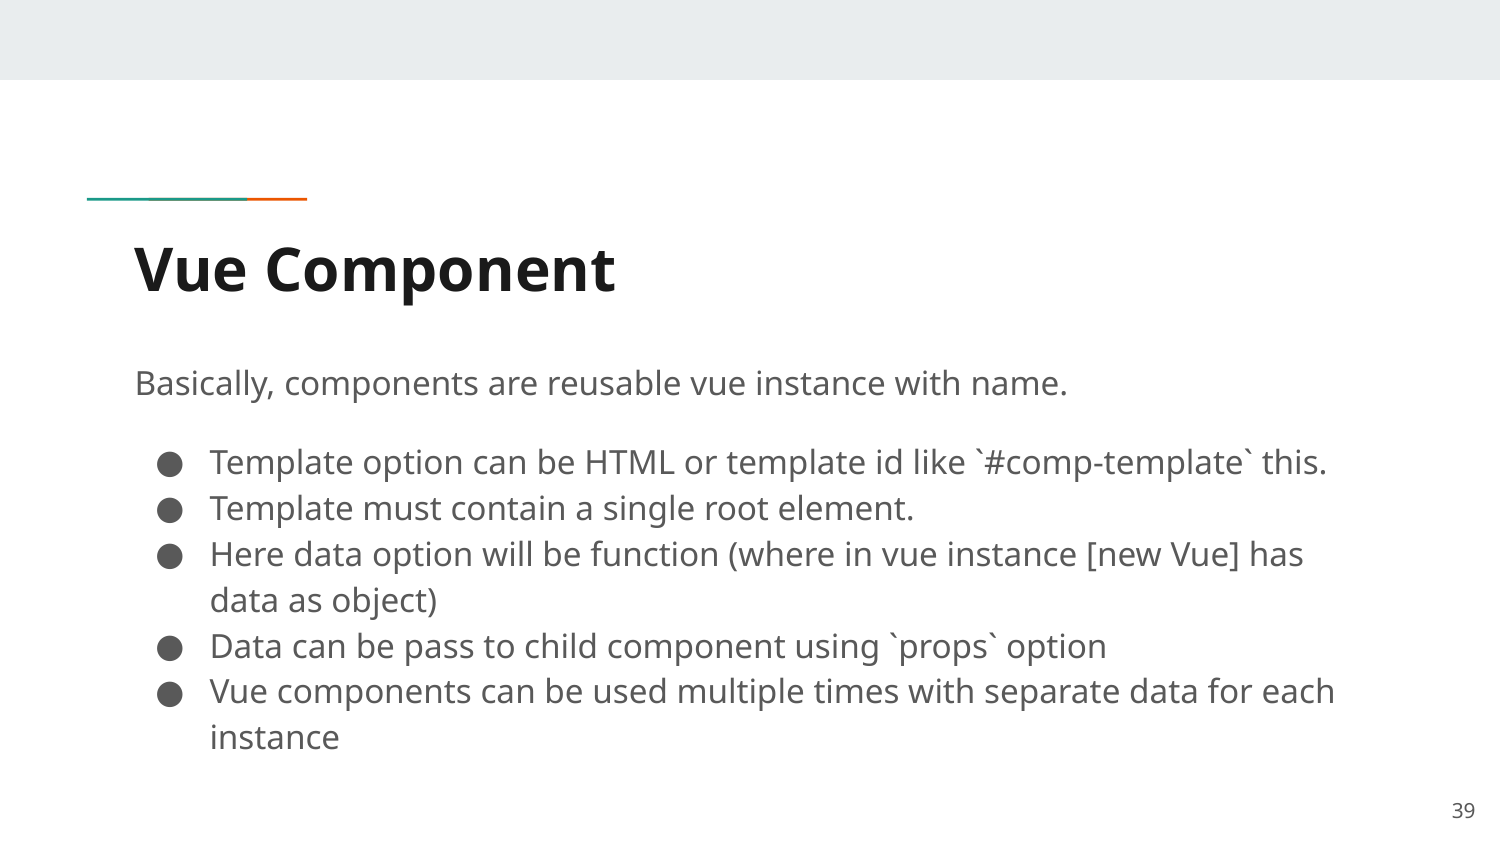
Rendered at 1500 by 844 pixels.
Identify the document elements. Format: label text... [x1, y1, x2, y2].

list Basically, components are reusable vue instance with name. Template option can be HTML or template id like `#comp-template` this. Template must contain a single root element. Here data option will be function (where in vue instance [new Vue] has data as object) Data can be pass to child component using `props` option Vue components can be used multiple times with separate data for each instance [119, 341, 1381, 765]
slide_number ‹#› [1400, 779, 1491, 844]
title Vue Component [119, 216, 1381, 305]
